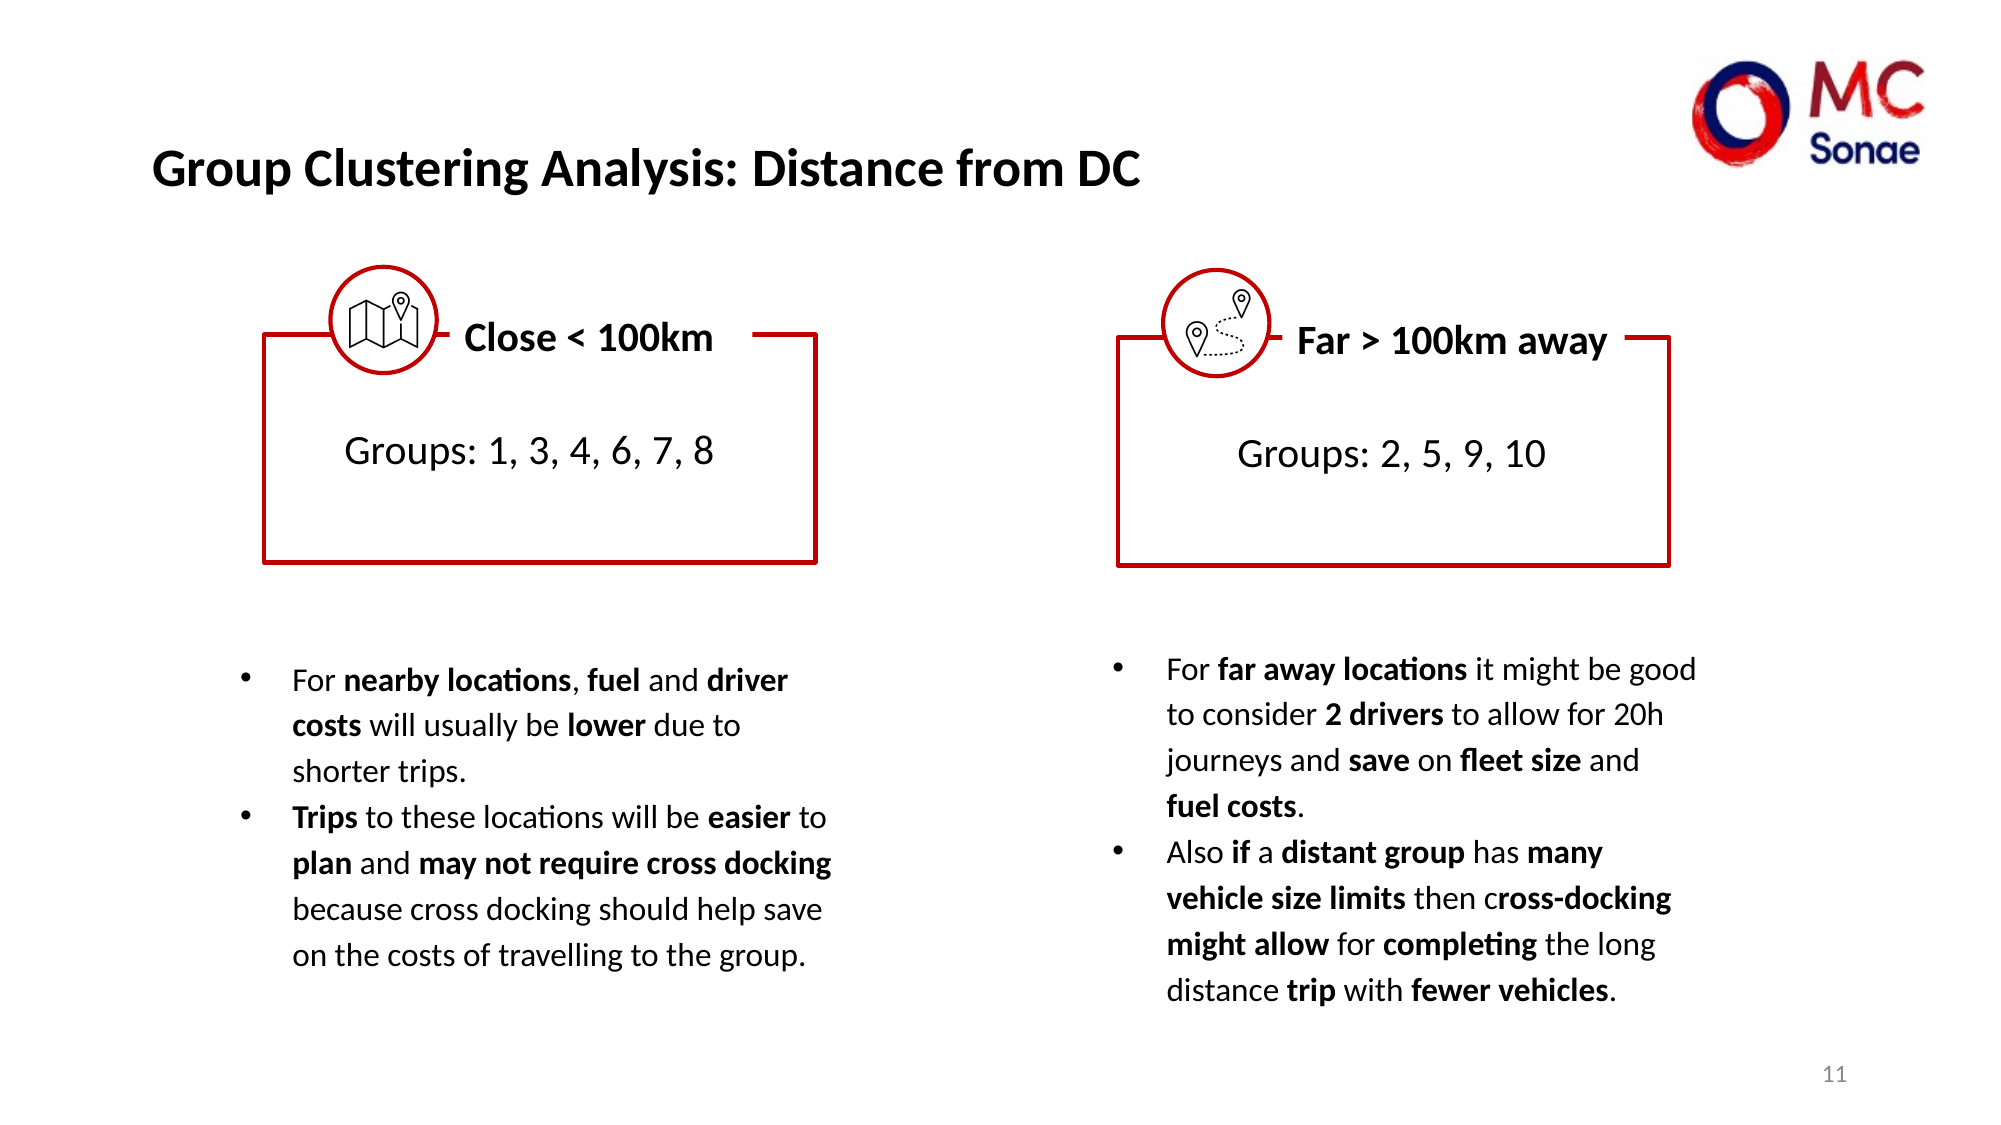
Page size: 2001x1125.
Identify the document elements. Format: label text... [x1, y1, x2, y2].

picture [1691, 57, 1926, 169]
text_box Groups: 1, 3, 4, 6, 7, 8 [329, 415, 751, 481]
text_box [365, 370, 402, 374]
text_box [352, 266, 415, 277]
text_box For nearby locations, fuel and driver costs will usually be lower due to shorter trips. Trips to these locations will be easier to plan and may not require cross docking because cross docking should help save on the costs of travelling to the group. [220, 636, 859, 1058]
text_box Groups: 2, 5, 9, 10 [1222, 418, 1565, 484]
slide_number ‹#› [1412, 1042, 1863, 1103]
text_box [1182, 269, 1250, 282]
text_box Group Clustering Analysis: Distance from DC [137, 59, 1863, 278]
text_box [429, 292, 437, 348]
text_box [1263, 297, 1270, 349]
text_box [1117, 337, 1670, 566]
text_box Close < 100km [449, 302, 753, 368]
picture [1176, 283, 1260, 367]
picture [341, 278, 426, 362]
text_box [1163, 295, 1171, 351]
text_box [264, 334, 816, 563]
text_box Far > 100km away [1282, 305, 1625, 371]
text_box [330, 296, 336, 344]
text_box For far away locations it might be good to consider 2 drivers to allow for 20h journeys and save on fleet size and fuel costs. Also if a distant group has many vehicle size limits then cross-docking might allow for completing the long distance trip with fewer vehicles. [1076, 625, 1715, 1047]
